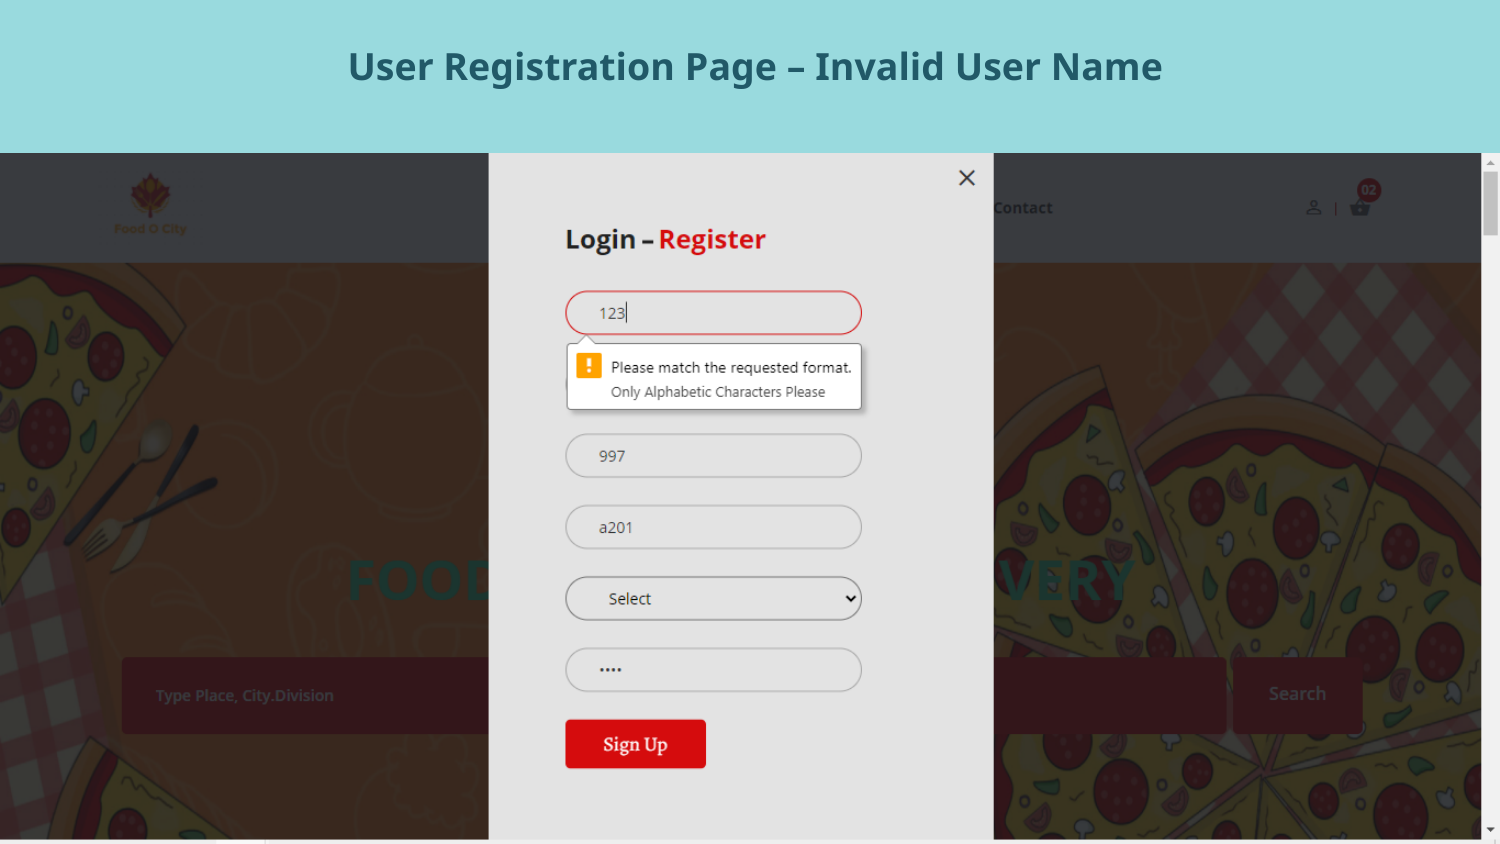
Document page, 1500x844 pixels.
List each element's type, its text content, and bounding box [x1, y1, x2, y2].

text_box User Registration Page – Invalid User Name [234, 35, 1278, 95]
picture [0, 0, 1500, 844]
